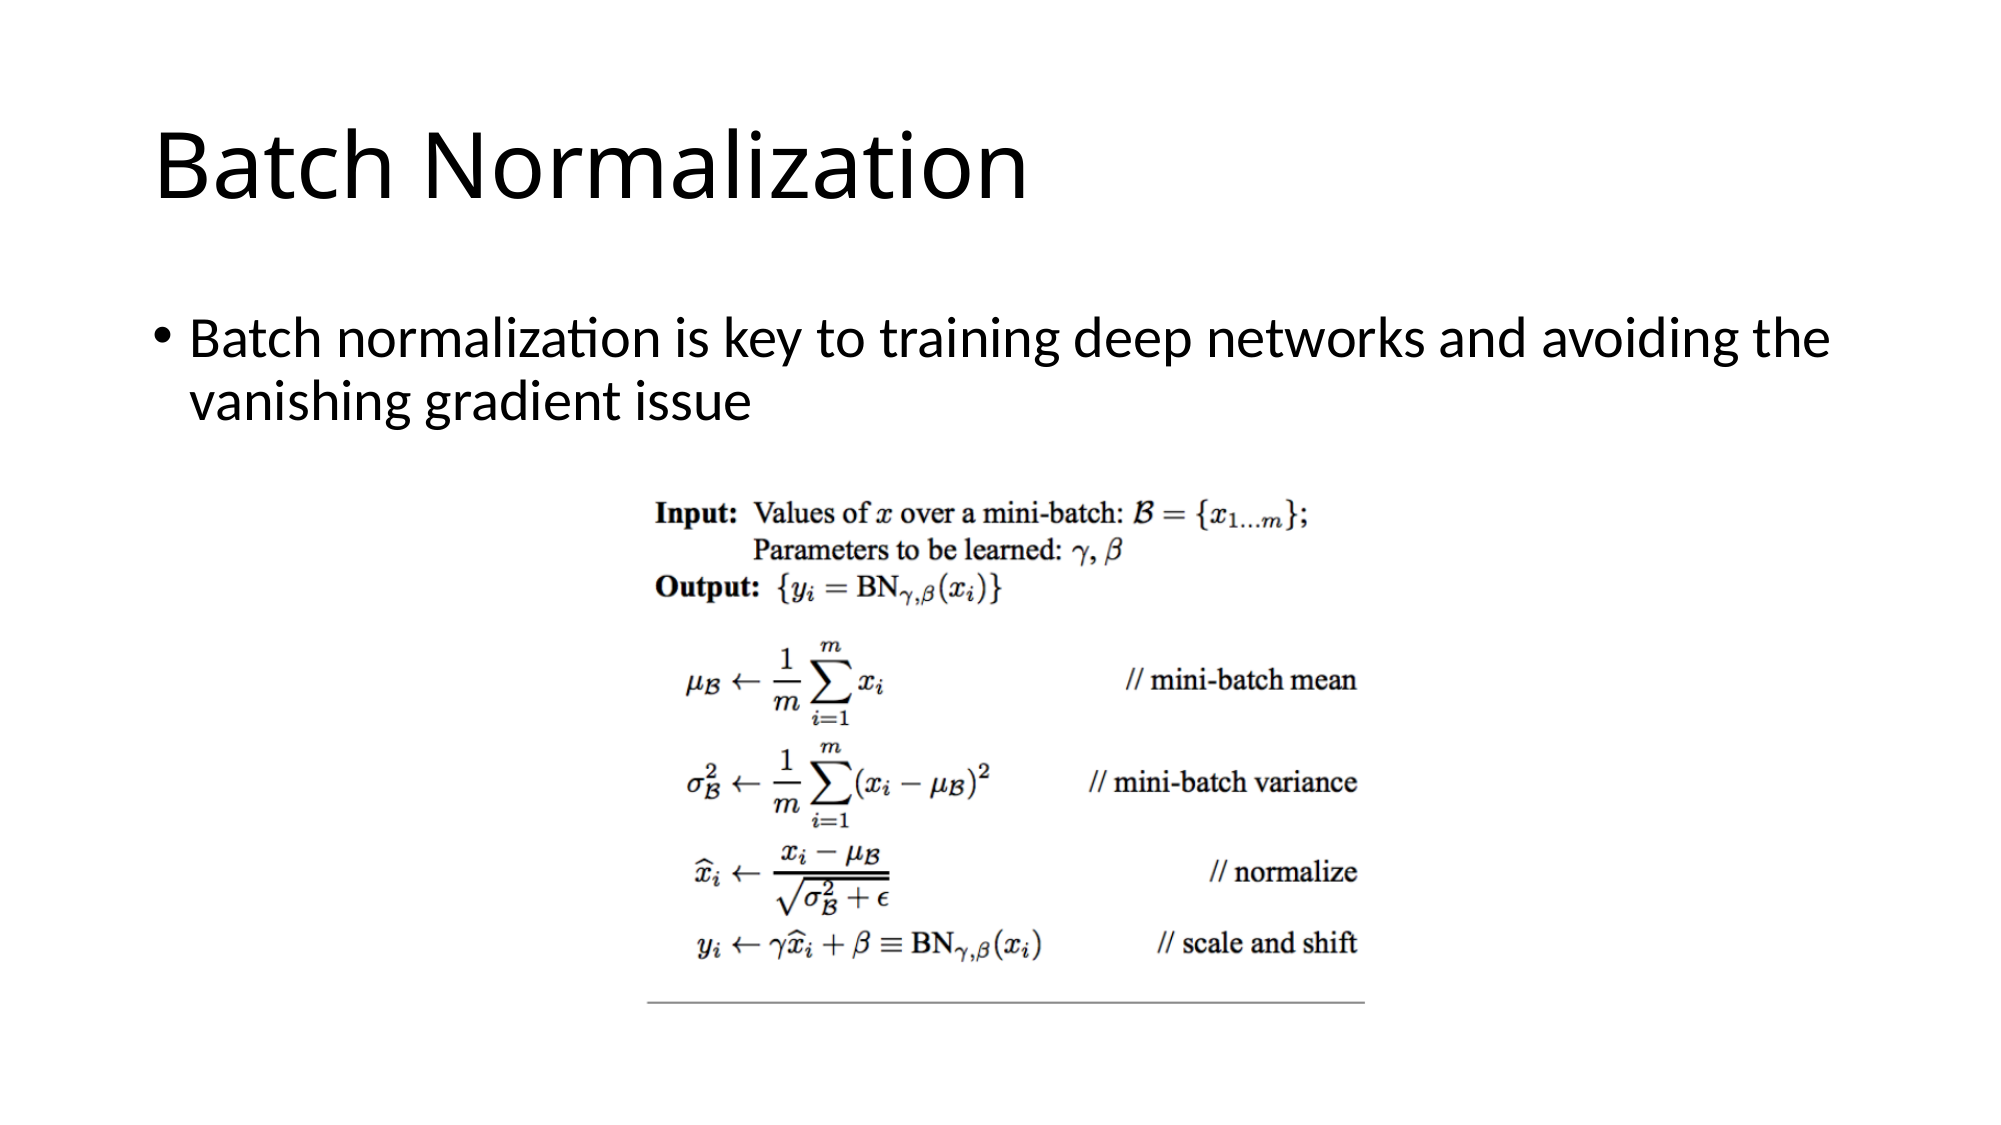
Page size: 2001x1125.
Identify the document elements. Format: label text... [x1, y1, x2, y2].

title Batch Normalization [137, 59, 1863, 278]
picture [608, 458, 1392, 1036]
list Batch normalization is key to training deep networks and avoiding the vanishing gradient issue [137, 299, 1863, 1014]
